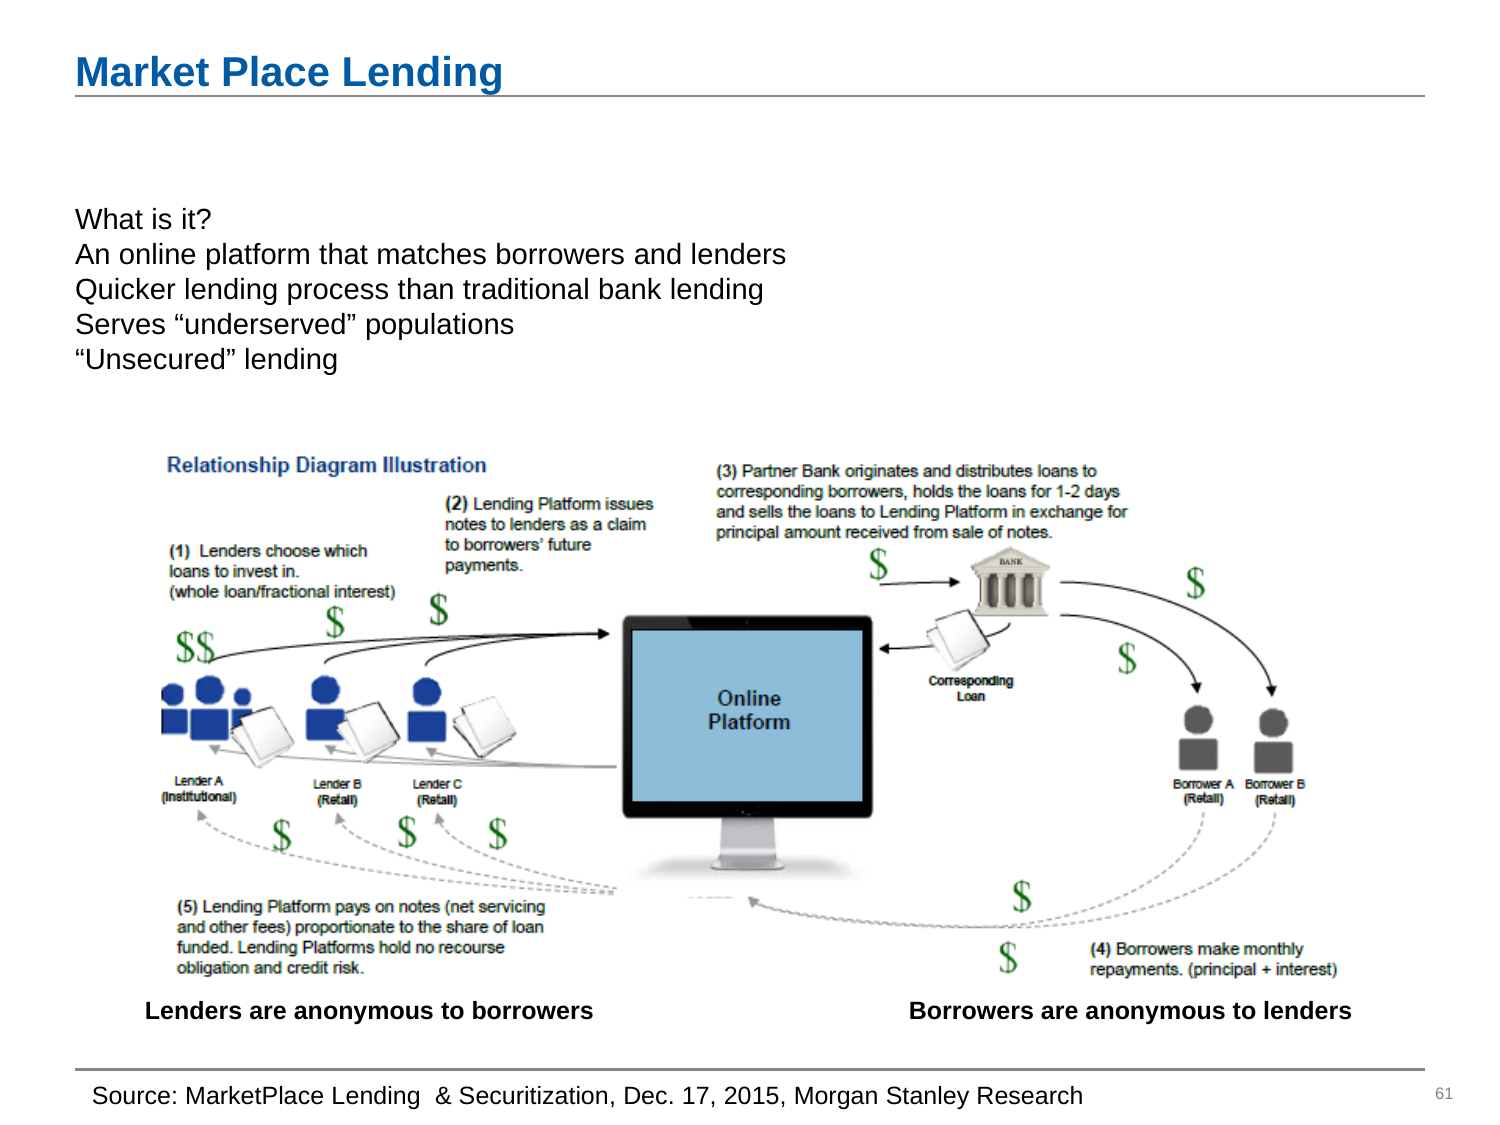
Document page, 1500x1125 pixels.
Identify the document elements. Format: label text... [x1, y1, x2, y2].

text_box Source: MarketPlace Lending & Securitization, Dec. 17, 2015, Morgan Stanley Research [77, 1072, 1099, 1117]
list What is it? An online platform that matches borrowers and lenders Quicker lending process than traditional bank lending Serves “underserved” populations “Unsecured” lending [75, 200, 1288, 425]
picture [157, 449, 1343, 988]
title Market Place Lending [75, 45, 1424, 96]
text_box Borrowers are anonymous to lenders [894, 987, 1368, 1033]
text_box Lenders are anonymous to borrowers [130, 987, 617, 1033]
